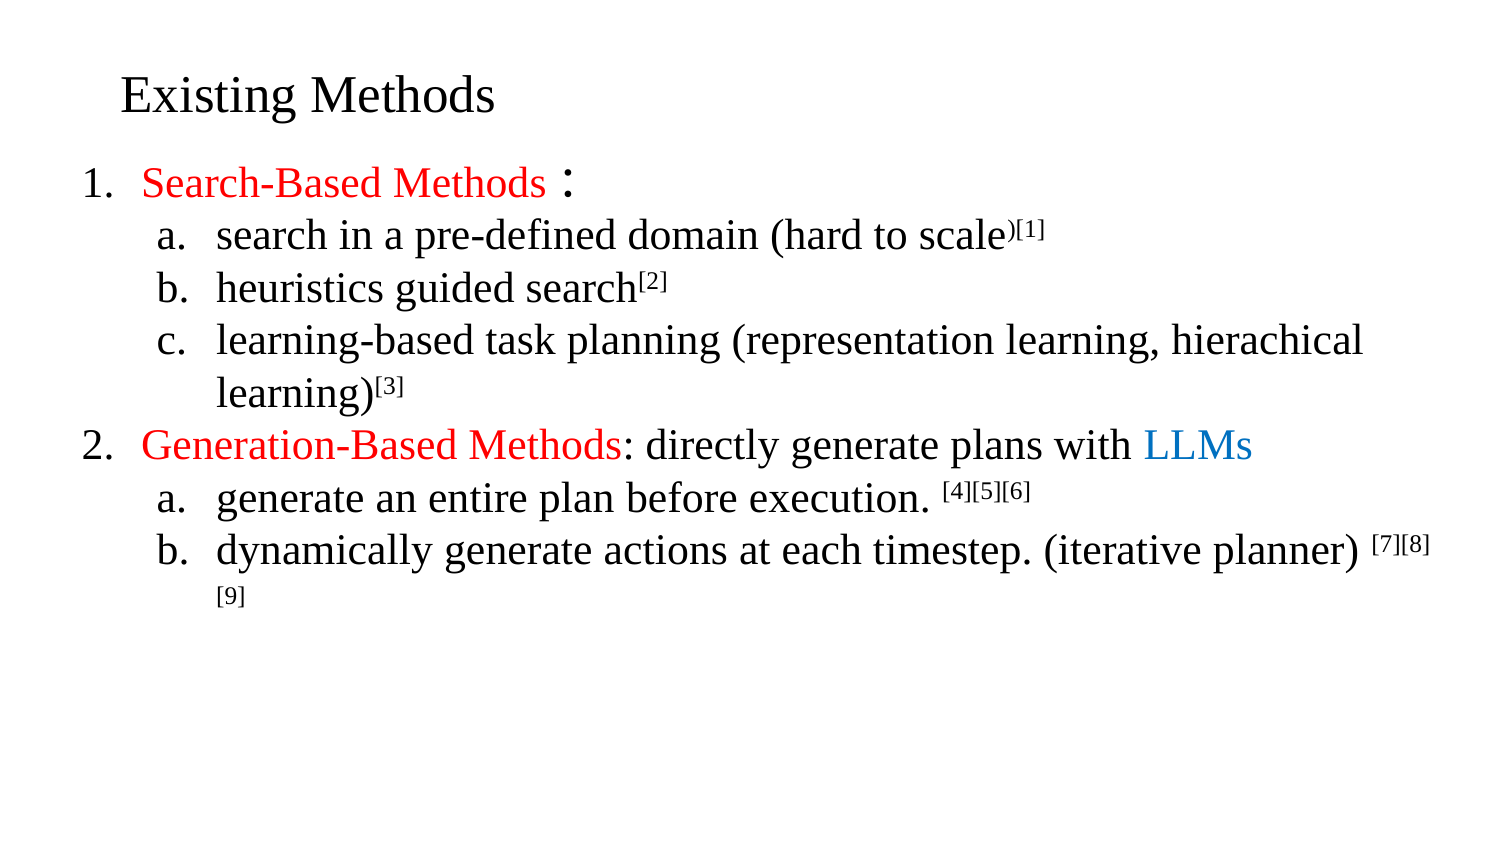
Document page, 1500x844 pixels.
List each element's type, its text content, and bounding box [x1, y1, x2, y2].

text_box Search-Based Methods： search in a pre-defined domain (hard to scale)[1] heuristics guided search[2] learning-based task planning (representation learning, hierachical learning)[3] Generation-Based Methods: directly generate plans with LLMs generate an entire plan before execution. [4][5][6] dynamically generate actions at each timestep. (iterative planner) [7][8][9] [51, 138, 1449, 642]
title 📌 Existing Methods [51, 44, 1449, 138]
